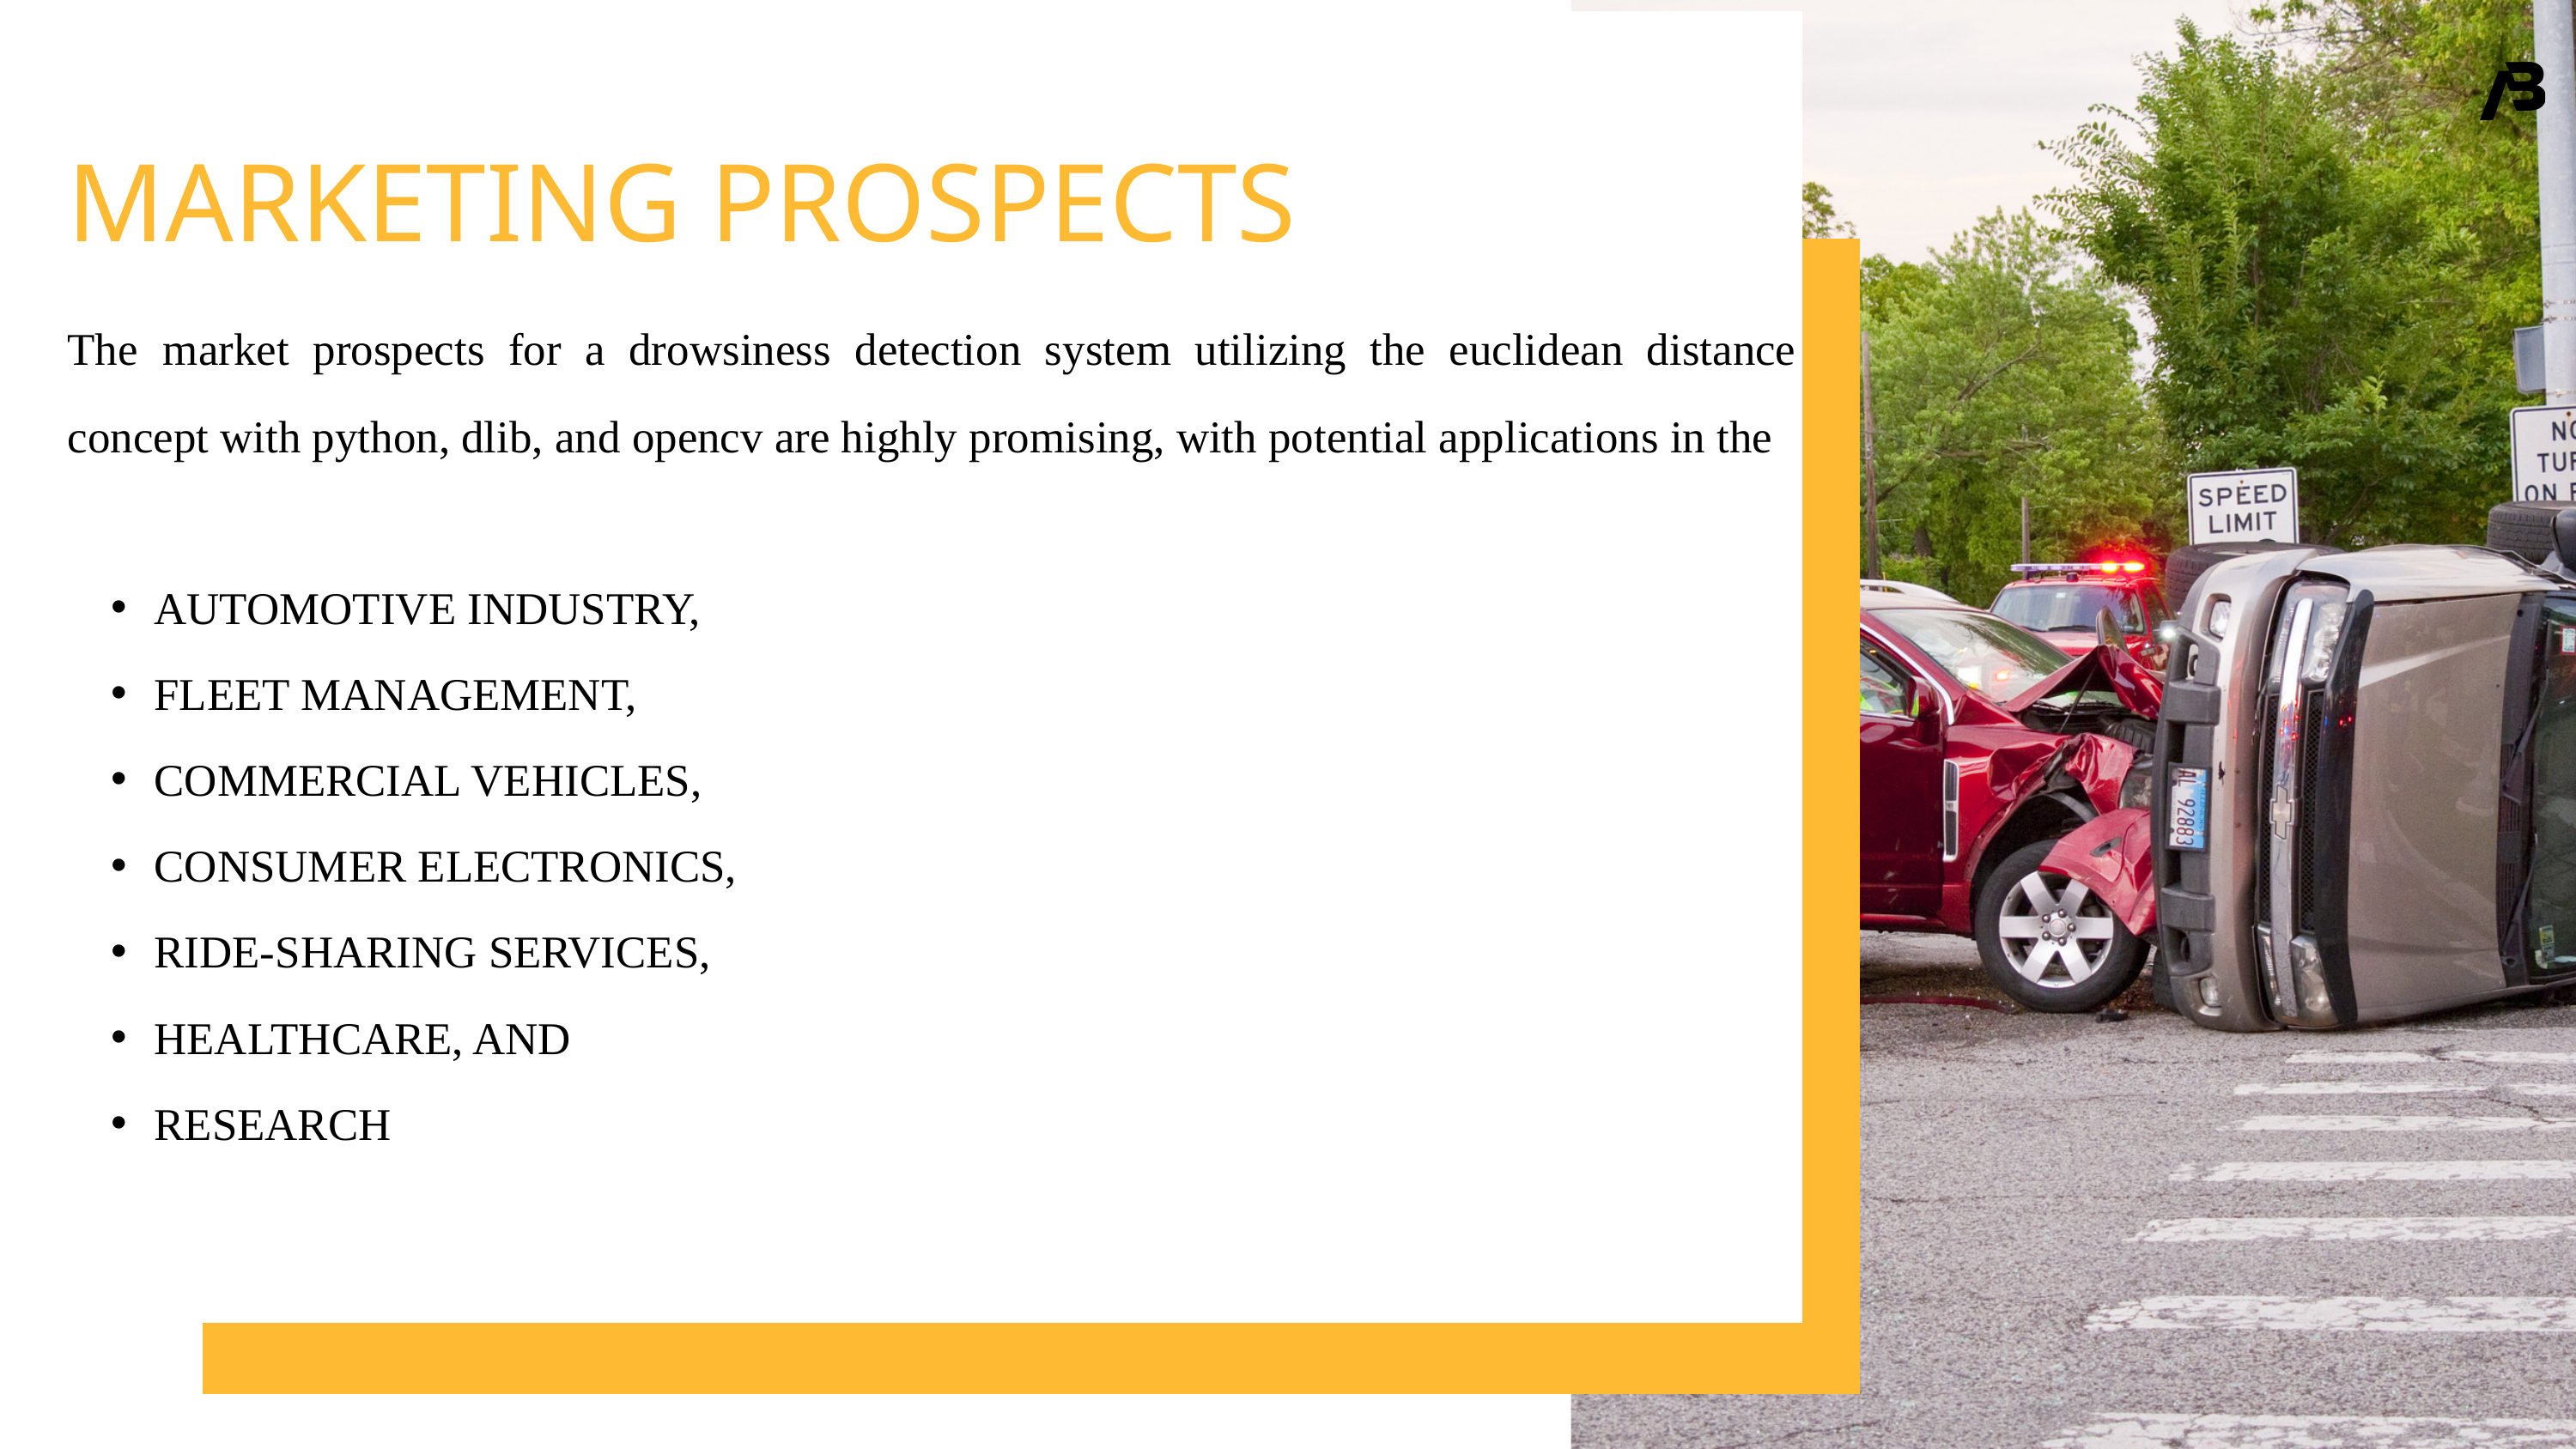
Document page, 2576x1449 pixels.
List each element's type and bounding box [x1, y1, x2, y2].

text_box [202, 238, 1860, 1395]
text_box [17, 10, 1803, 1323]
text_box [1571, 0, 2576, 1449]
